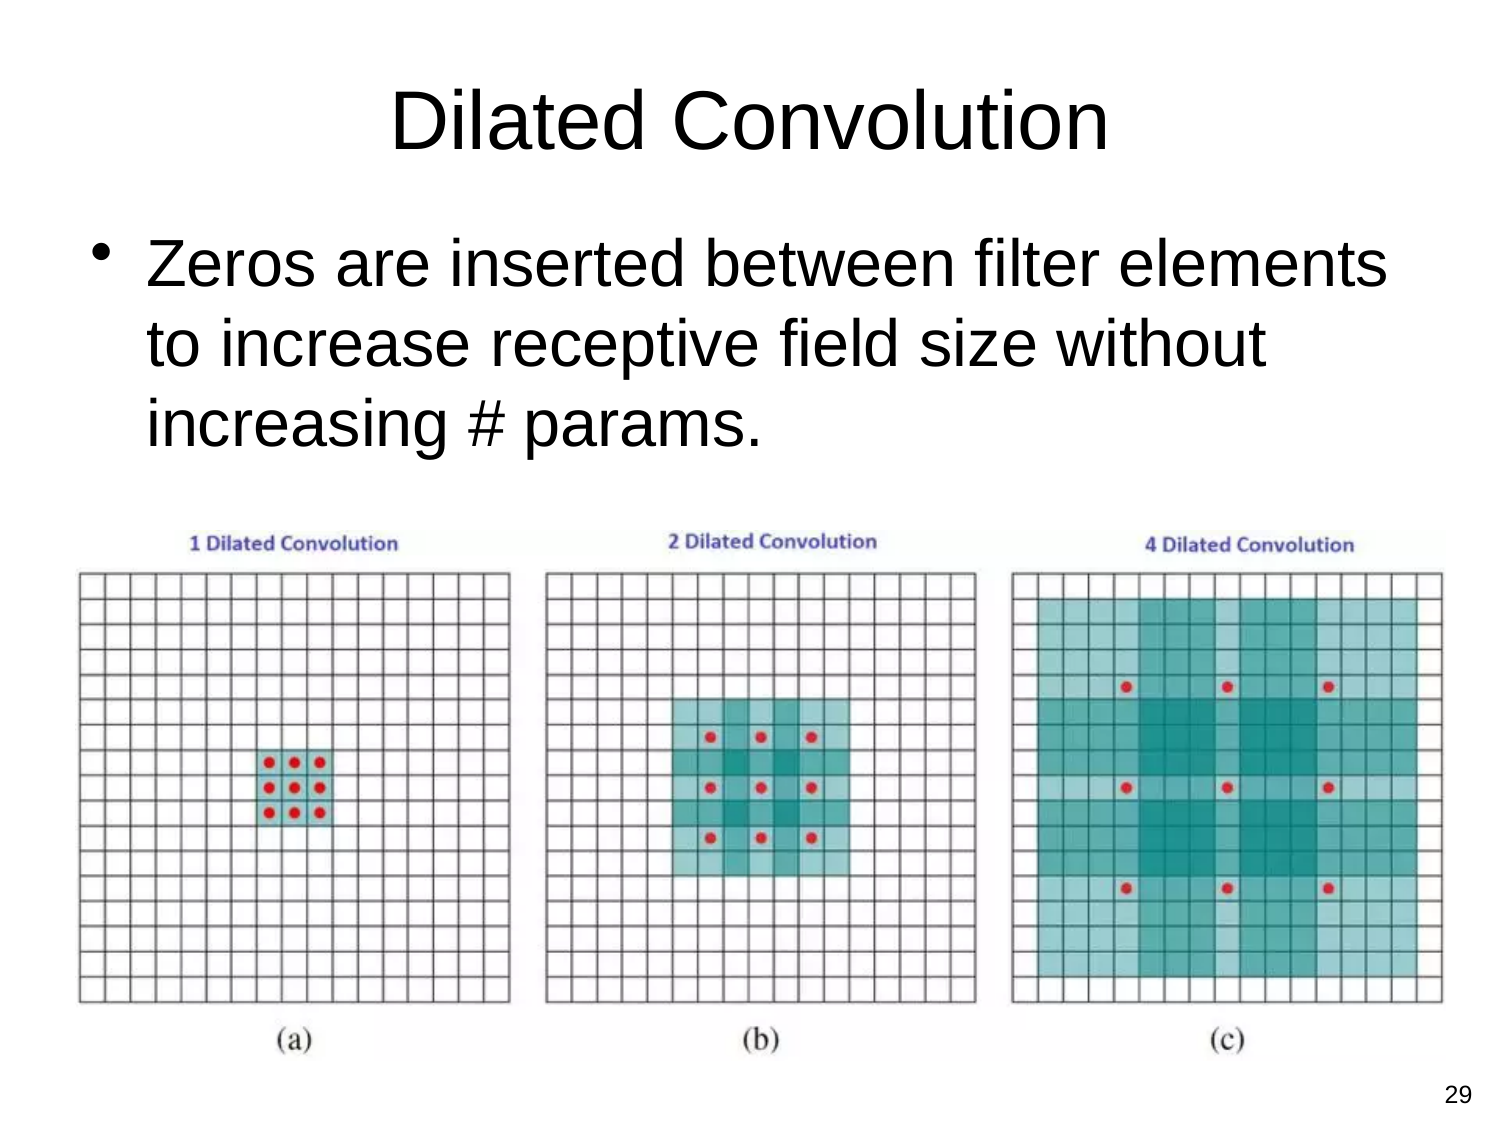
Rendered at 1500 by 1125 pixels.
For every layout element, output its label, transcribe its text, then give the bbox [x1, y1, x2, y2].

title Dilated Convolution [74, 44, 1426, 188]
list Zeros are inserted between filter elements to increase receptive field size without increasing # params. [74, 212, 1426, 530]
slide_number 29 [1137, 1070, 1488, 1112]
picture [74, 530, 1446, 1061]
